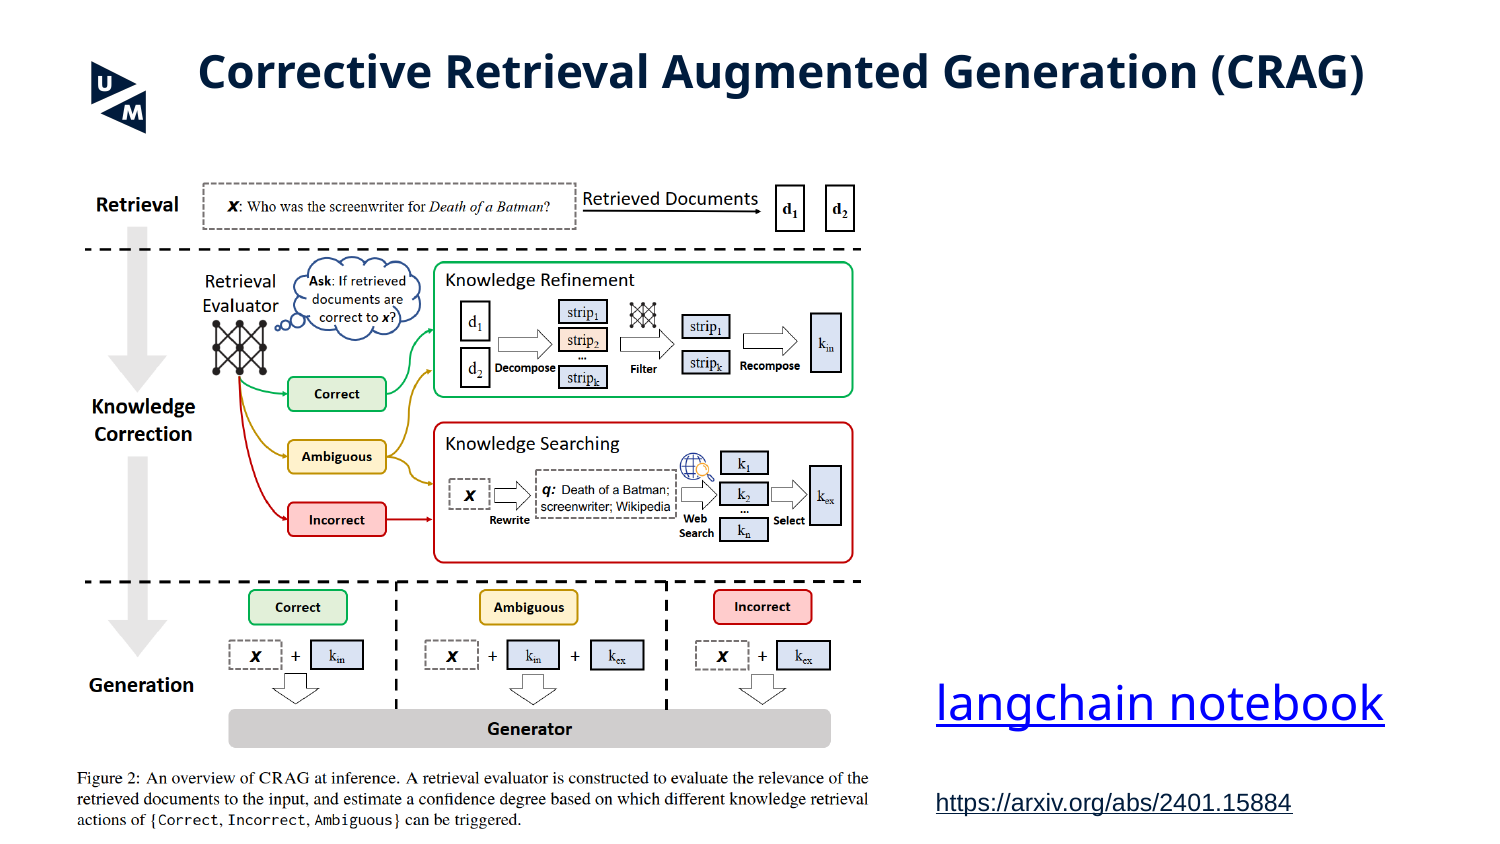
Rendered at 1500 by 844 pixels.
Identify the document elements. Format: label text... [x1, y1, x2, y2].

picture [91, 60, 146, 134]
text_box langchain notebook [920, 657, 1413, 753]
text_box https://arxiv.org/abs/2401.15884 [920, 771, 1365, 832]
title Corrective Retrieval Augmented Generation (CRAG) [197, 43, 1454, 138]
picture [48, 153, 891, 833]
